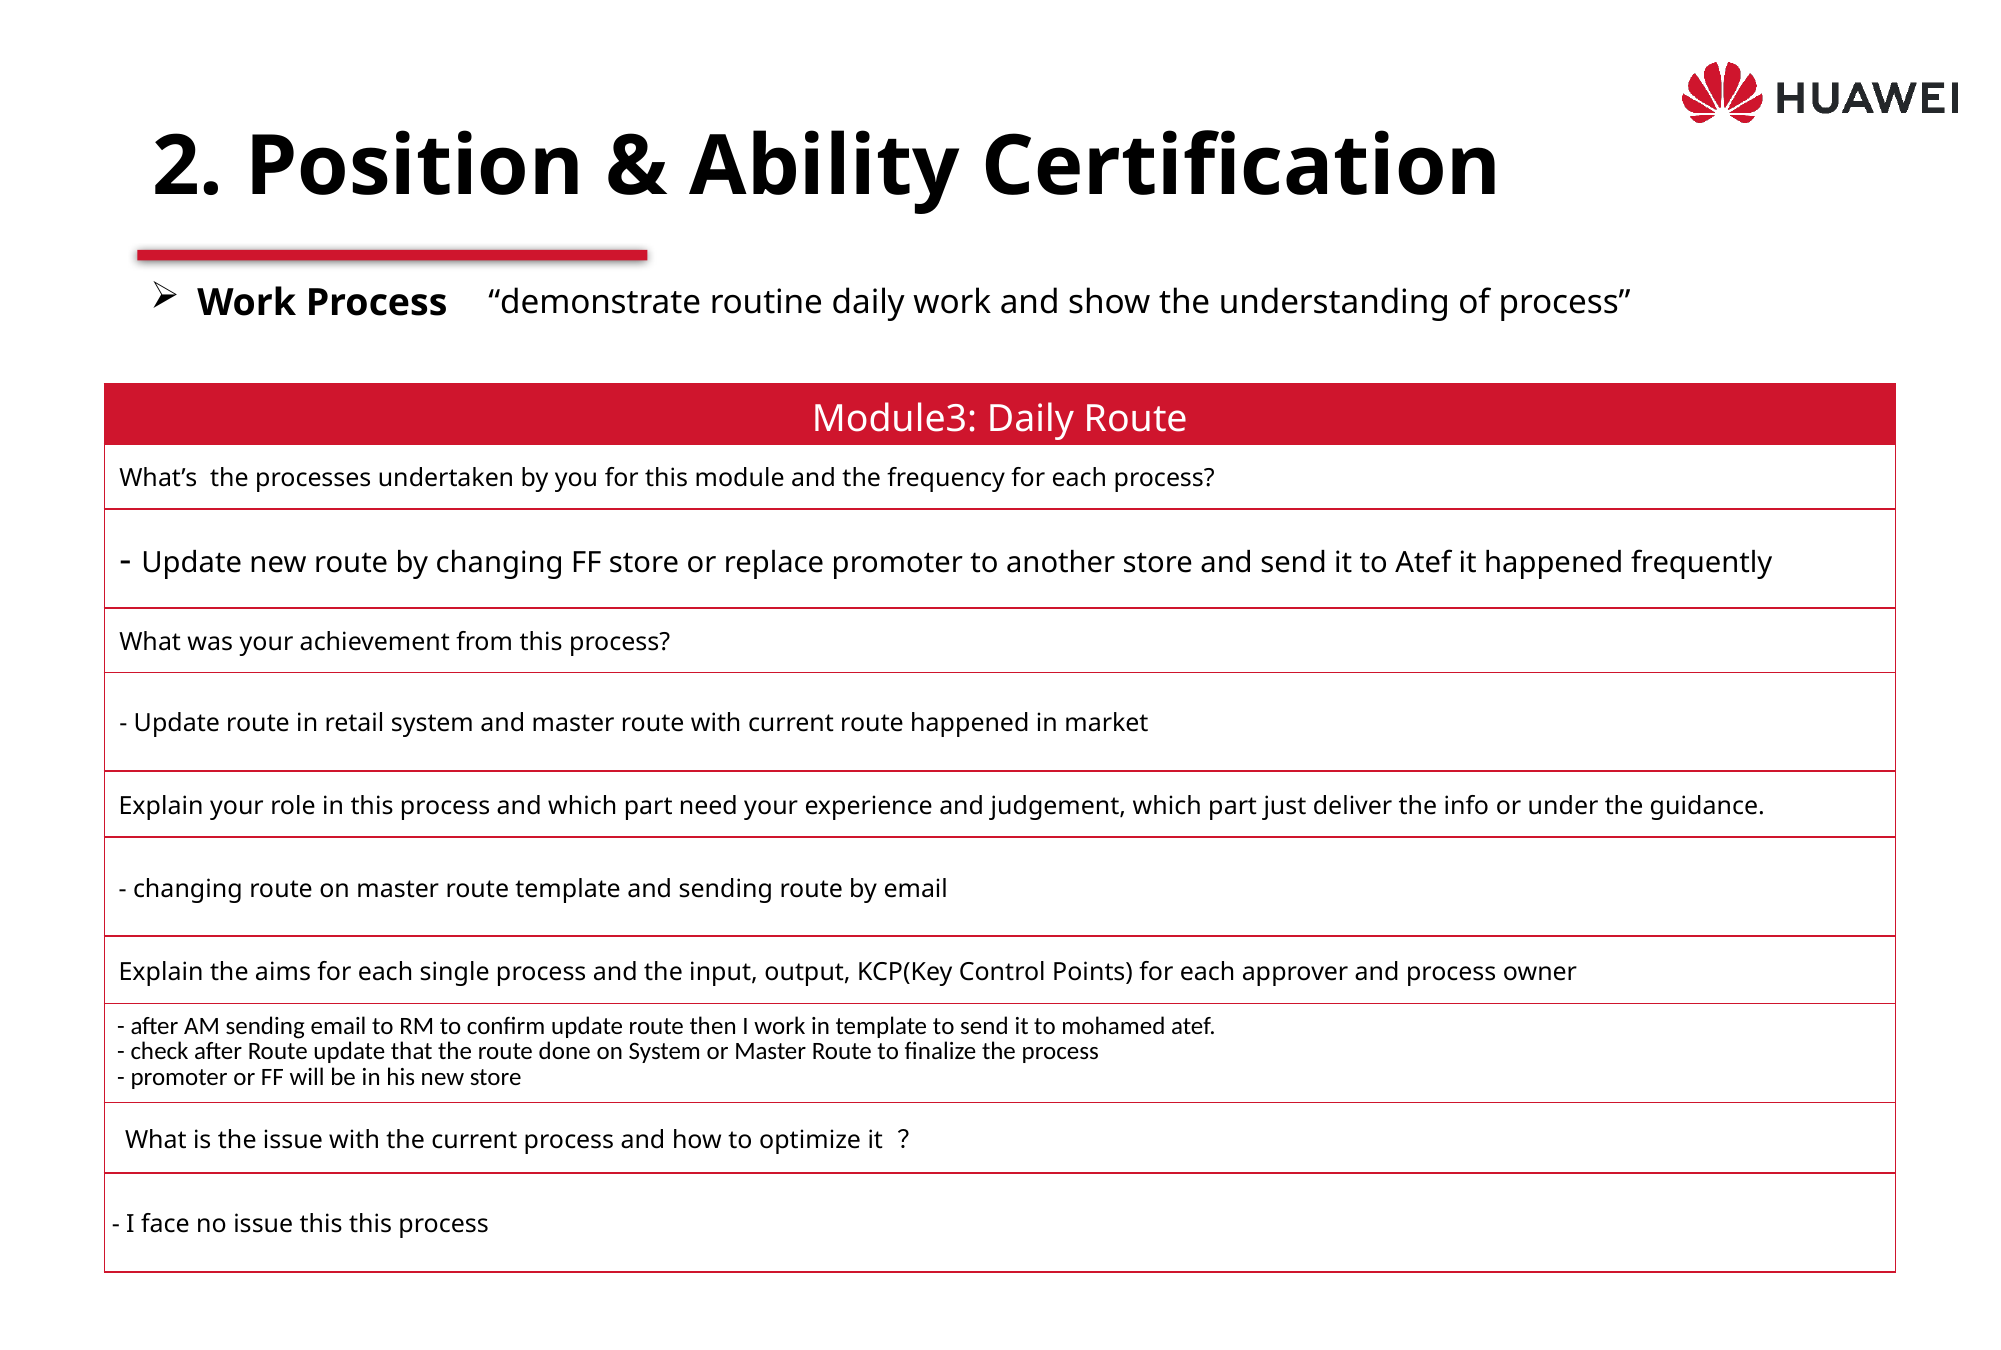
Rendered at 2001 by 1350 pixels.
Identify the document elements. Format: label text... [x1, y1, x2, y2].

text_box Work Process [135, 270, 463, 330]
title 2. Position & Ability Certification [137, 75, 1863, 259]
table_cell - Update route in retail system and master route with current route happened in market [105, 673, 1895, 770]
table_cell Explain your role in this process and which part need your experience and judgement, which part just deliver the info or under the guidance. [105, 772, 1895, 836]
picture [1682, 62, 1958, 123]
text_box “demonstrate routine daily work and show the understanding of process” [473, 272, 1744, 328]
table_cell - after AM sending email to RM to confirm update route then I work in template to send it to mohamed atef. - check after Route update that the route done on System or Master Route to finalize the process - promoter or FF will be in his new store [105, 1004, 1895, 1102]
table_cell - changing route on master route template and sending route by email [105, 838, 1895, 935]
table_cell - Update new route by changing FF store or replace promoter to another store and send it to Atef it happened frequently [105, 510, 1895, 607]
table_cell What was your achievement from this process? [105, 609, 1895, 672]
table_header Module3: Daily Route [105, 385, 1895, 443]
table_cell - I face no issue this this process [105, 1174, 1895, 1271]
table_cell What’s the processes undertaken by you for this module and the frequency for each process? [105, 445, 1895, 508]
table_cell What is the issue with the current process and how to optimize it ？ [105, 1103, 1895, 1172]
table_cell Explain the aims for each single process and the input, output, KCP(Key Control Points) for each approver and process owner [105, 937, 1895, 1003]
